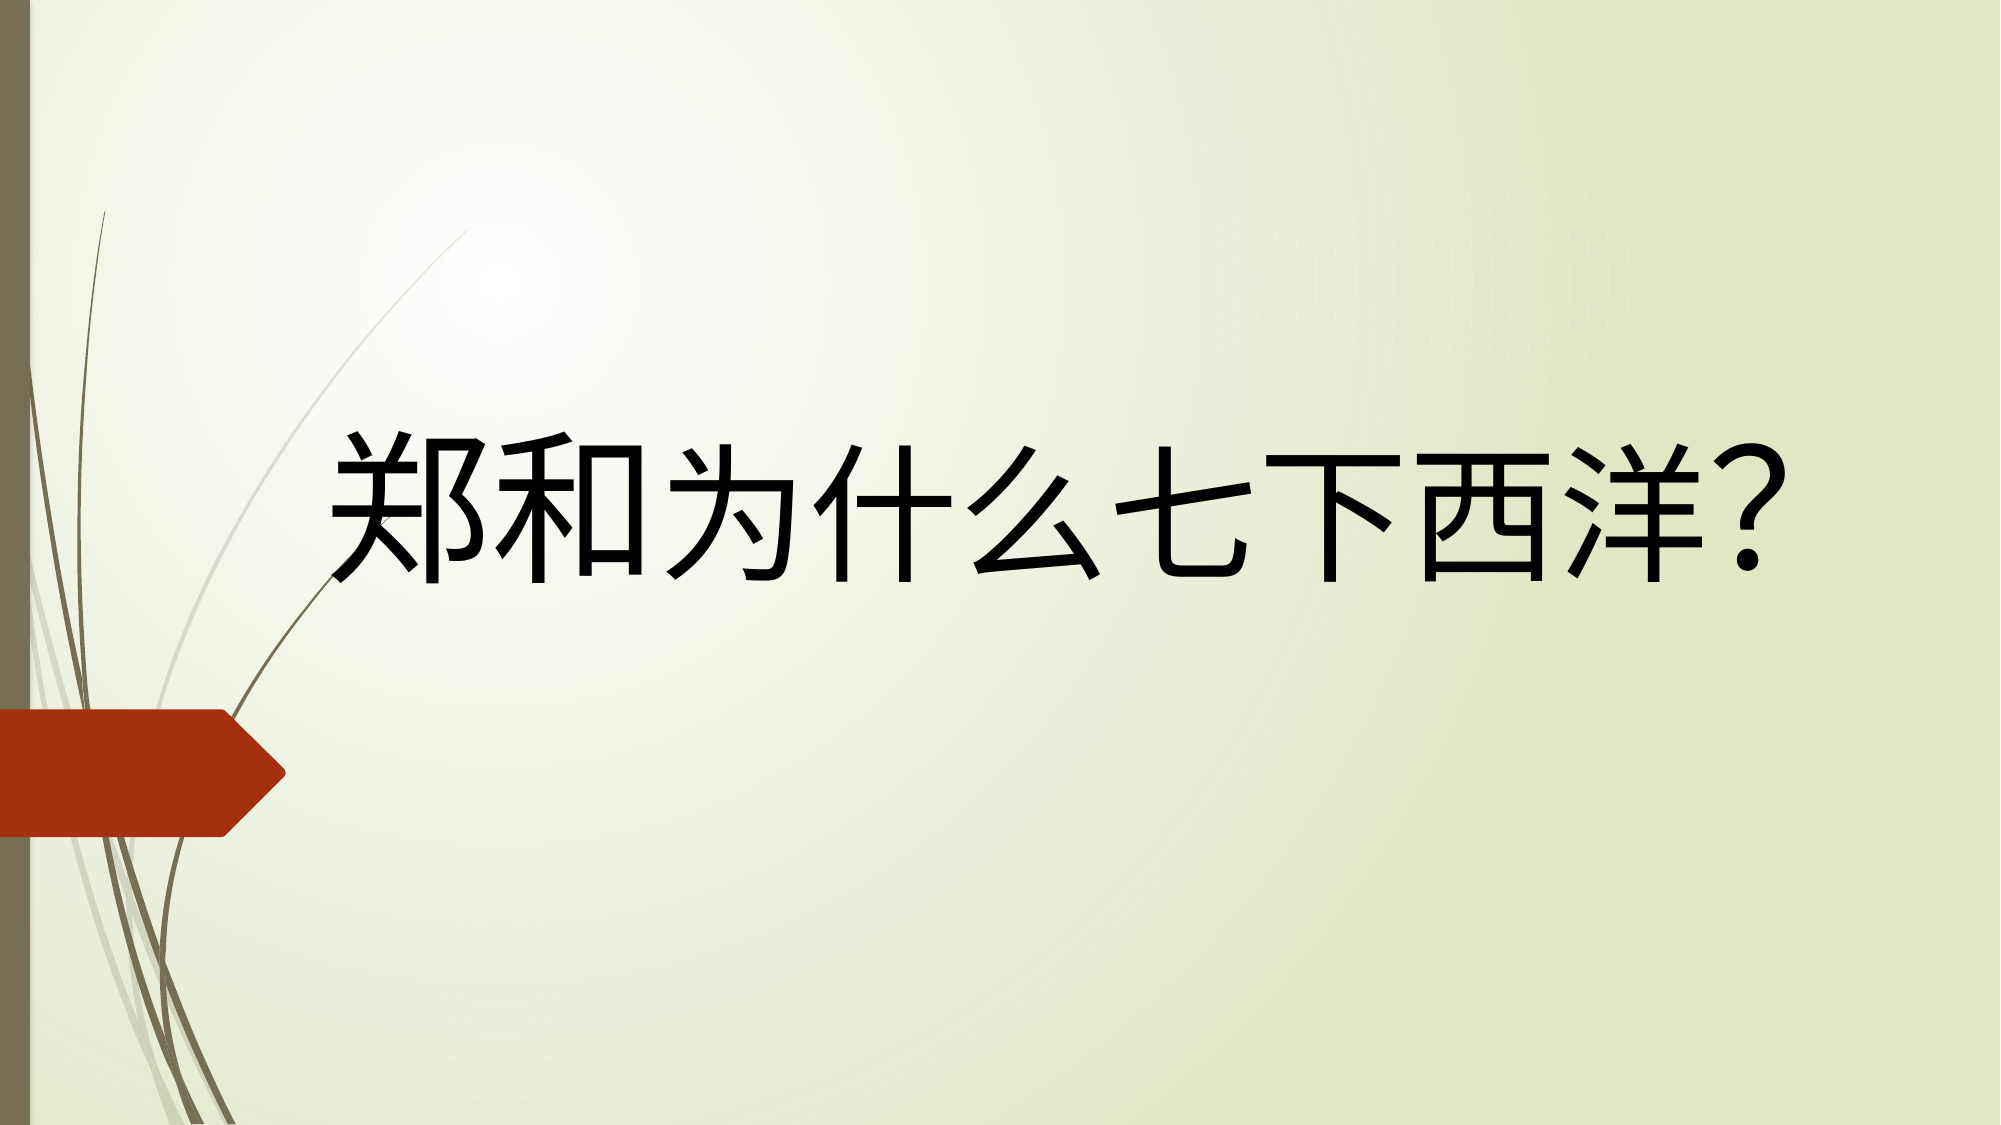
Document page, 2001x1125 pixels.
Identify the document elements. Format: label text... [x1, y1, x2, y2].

text_box 郑和为什么七下西洋？ [309, 396, 1858, 612]
